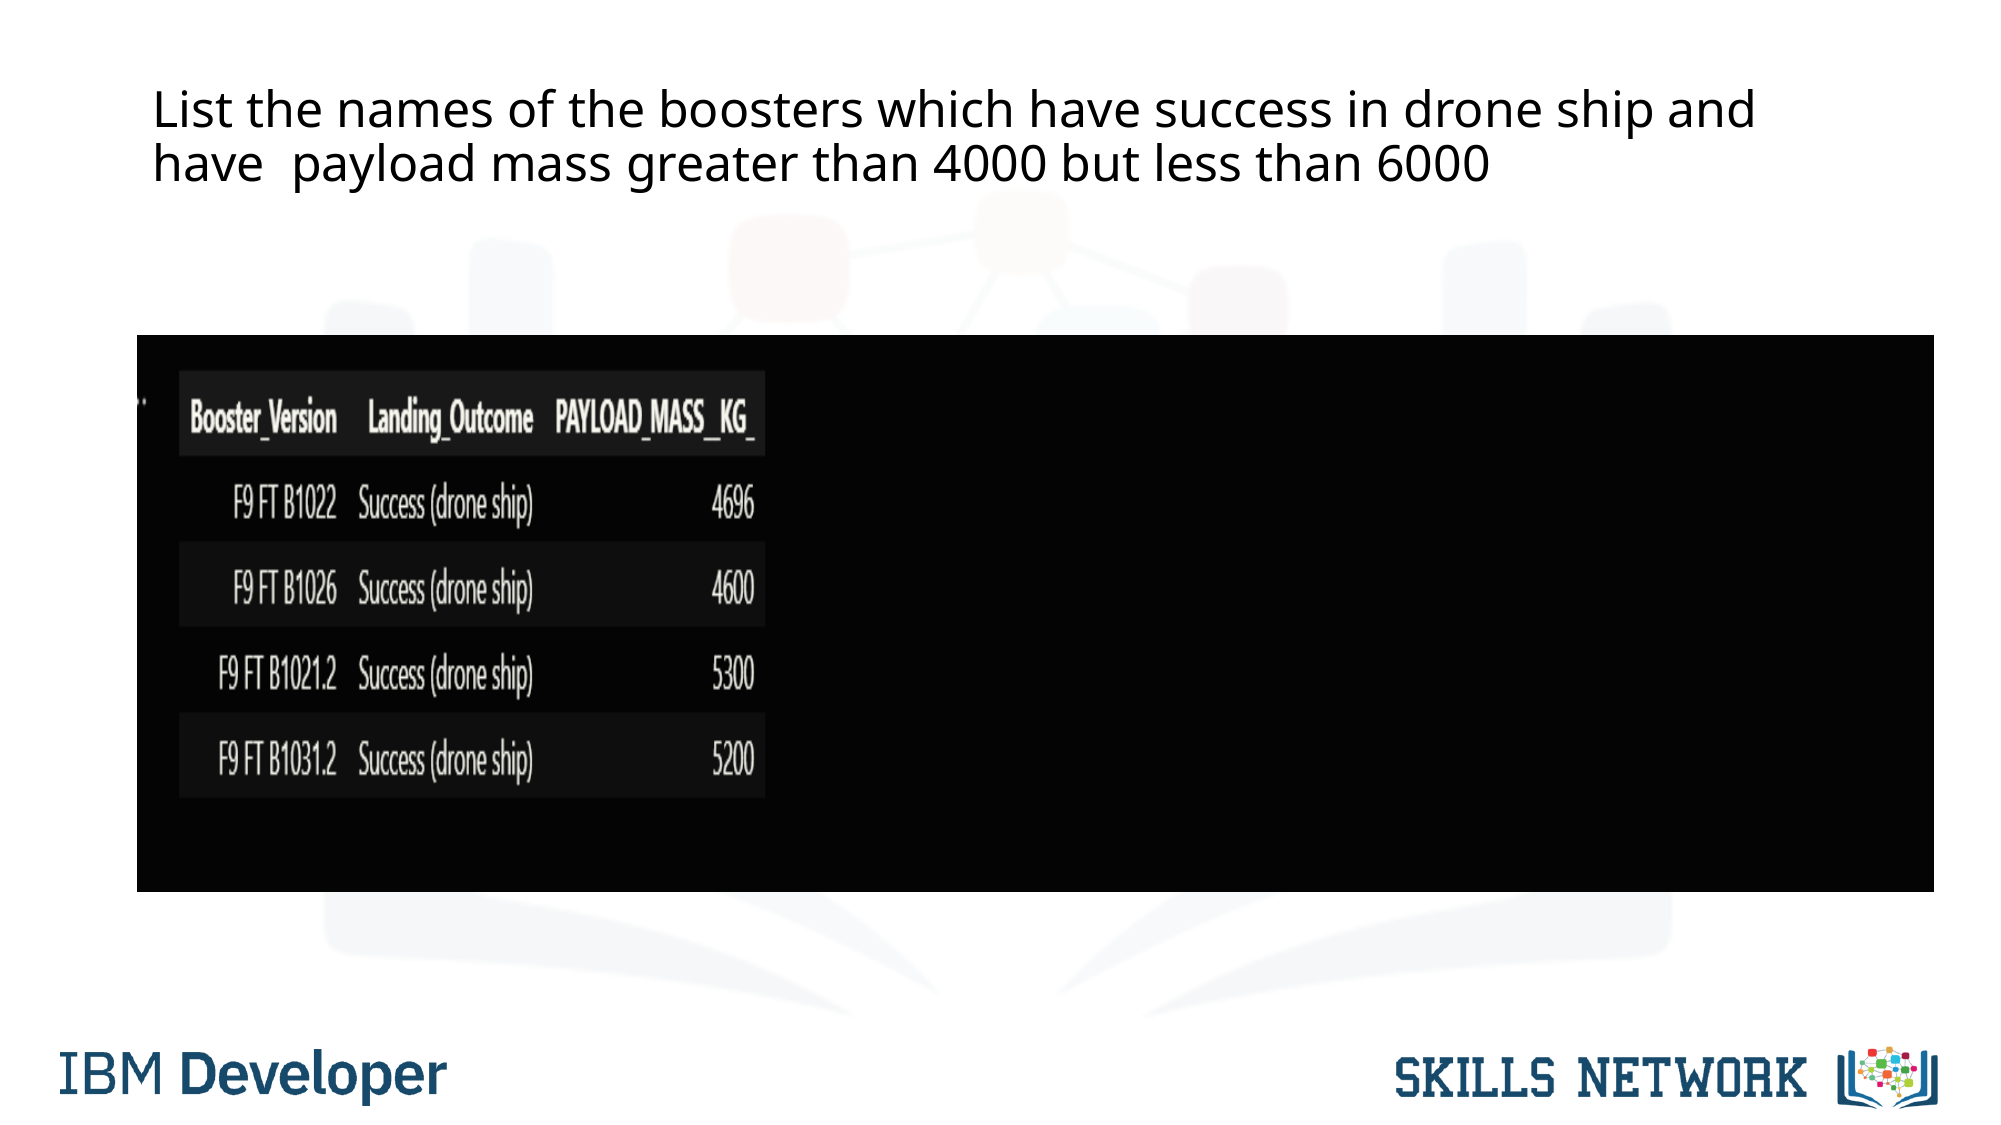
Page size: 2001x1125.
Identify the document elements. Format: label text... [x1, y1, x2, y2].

picture [55, 1045, 459, 1108]
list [137, 335, 1934, 892]
title List the names of the boosters which have success in drone ship and have payload mass greater than 4000 but less than 6000 [137, 59, 1863, 278]
picture [1390, 1045, 1945, 1111]
